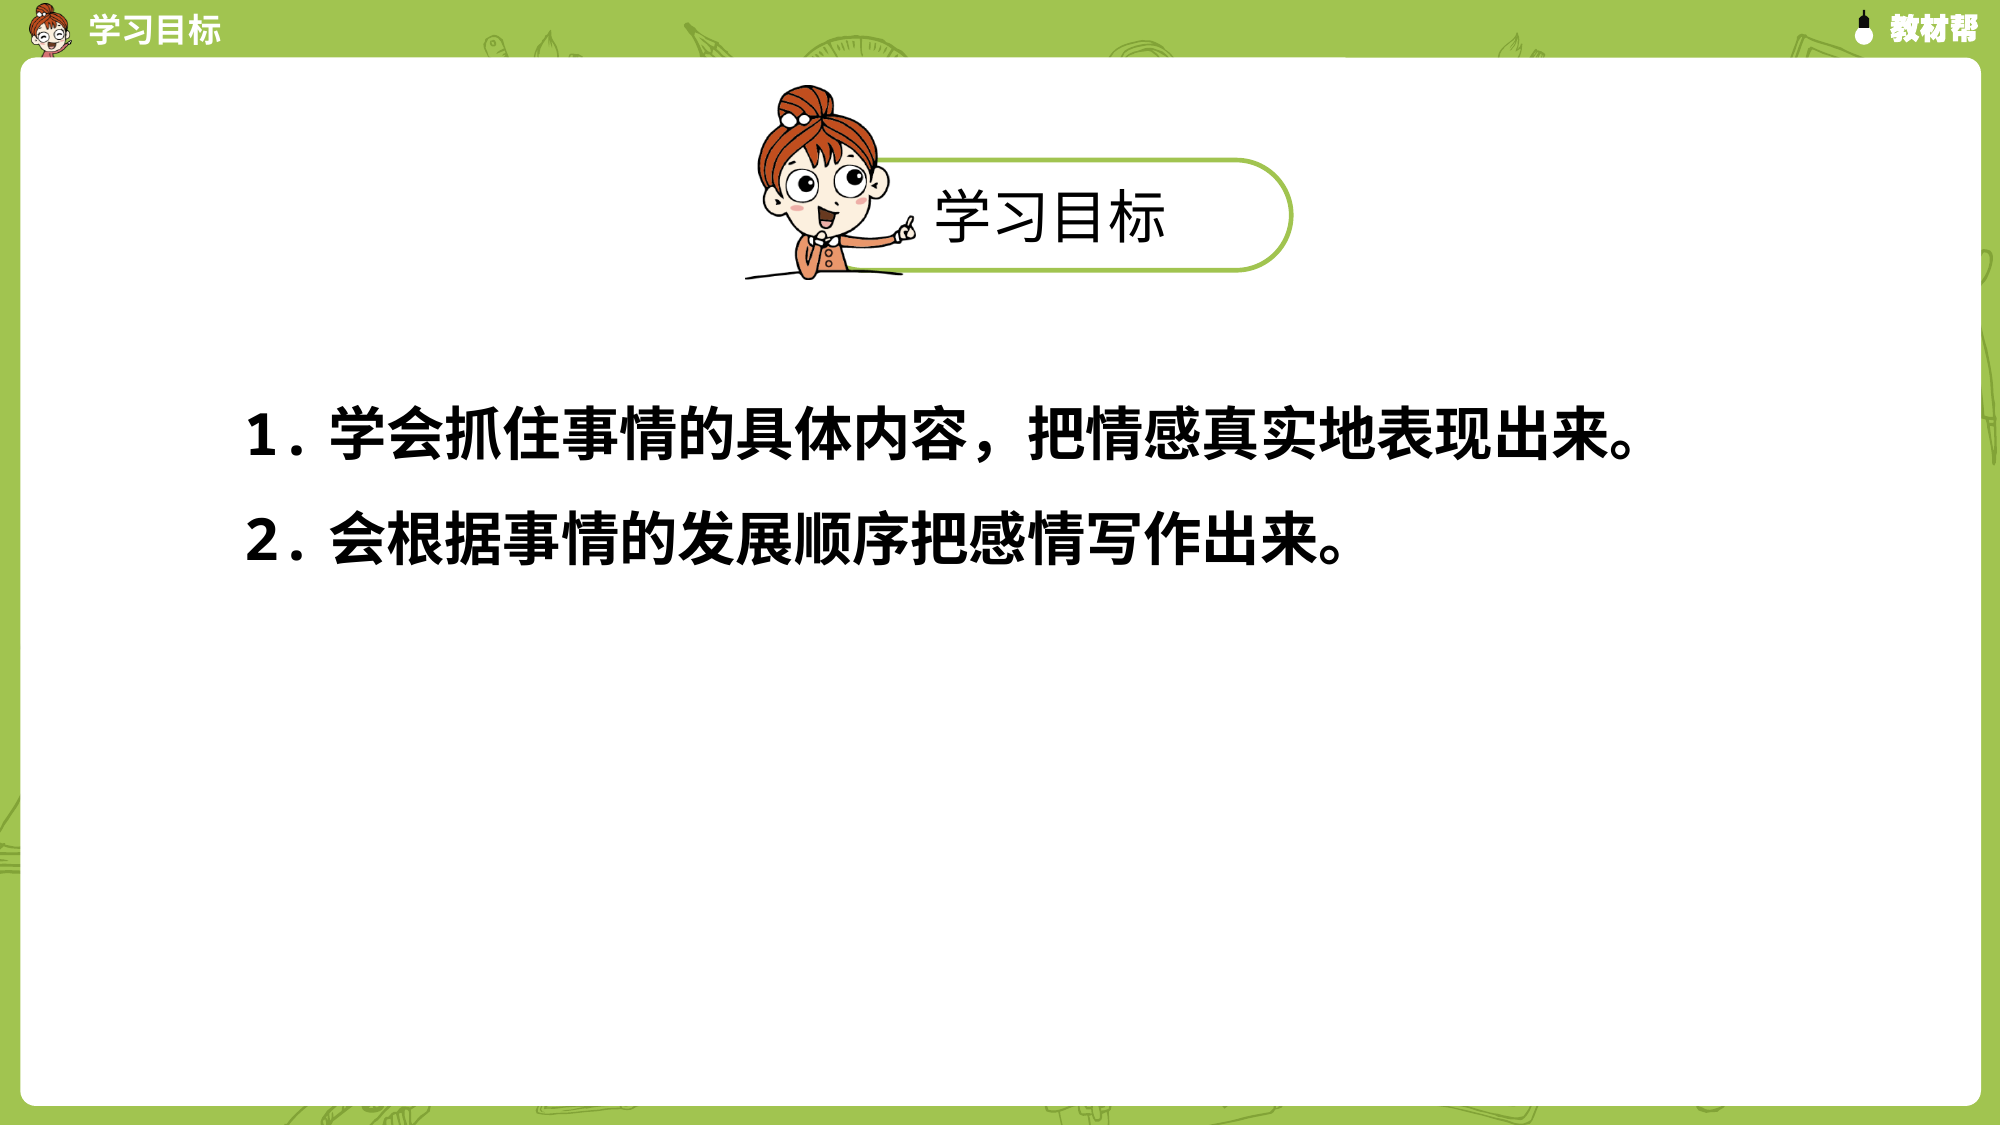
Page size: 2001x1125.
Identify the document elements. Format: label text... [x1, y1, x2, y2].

picture [745, 85, 916, 280]
text_box 学习目标 [916, 159, 1293, 272]
text_box 1.学会抓住事情的具体内容，把情感真实地表现出来。 2.会根据事情的发展顺序把感情写作出来。 [229, 354, 1975, 579]
picture [29, 3, 72, 58]
